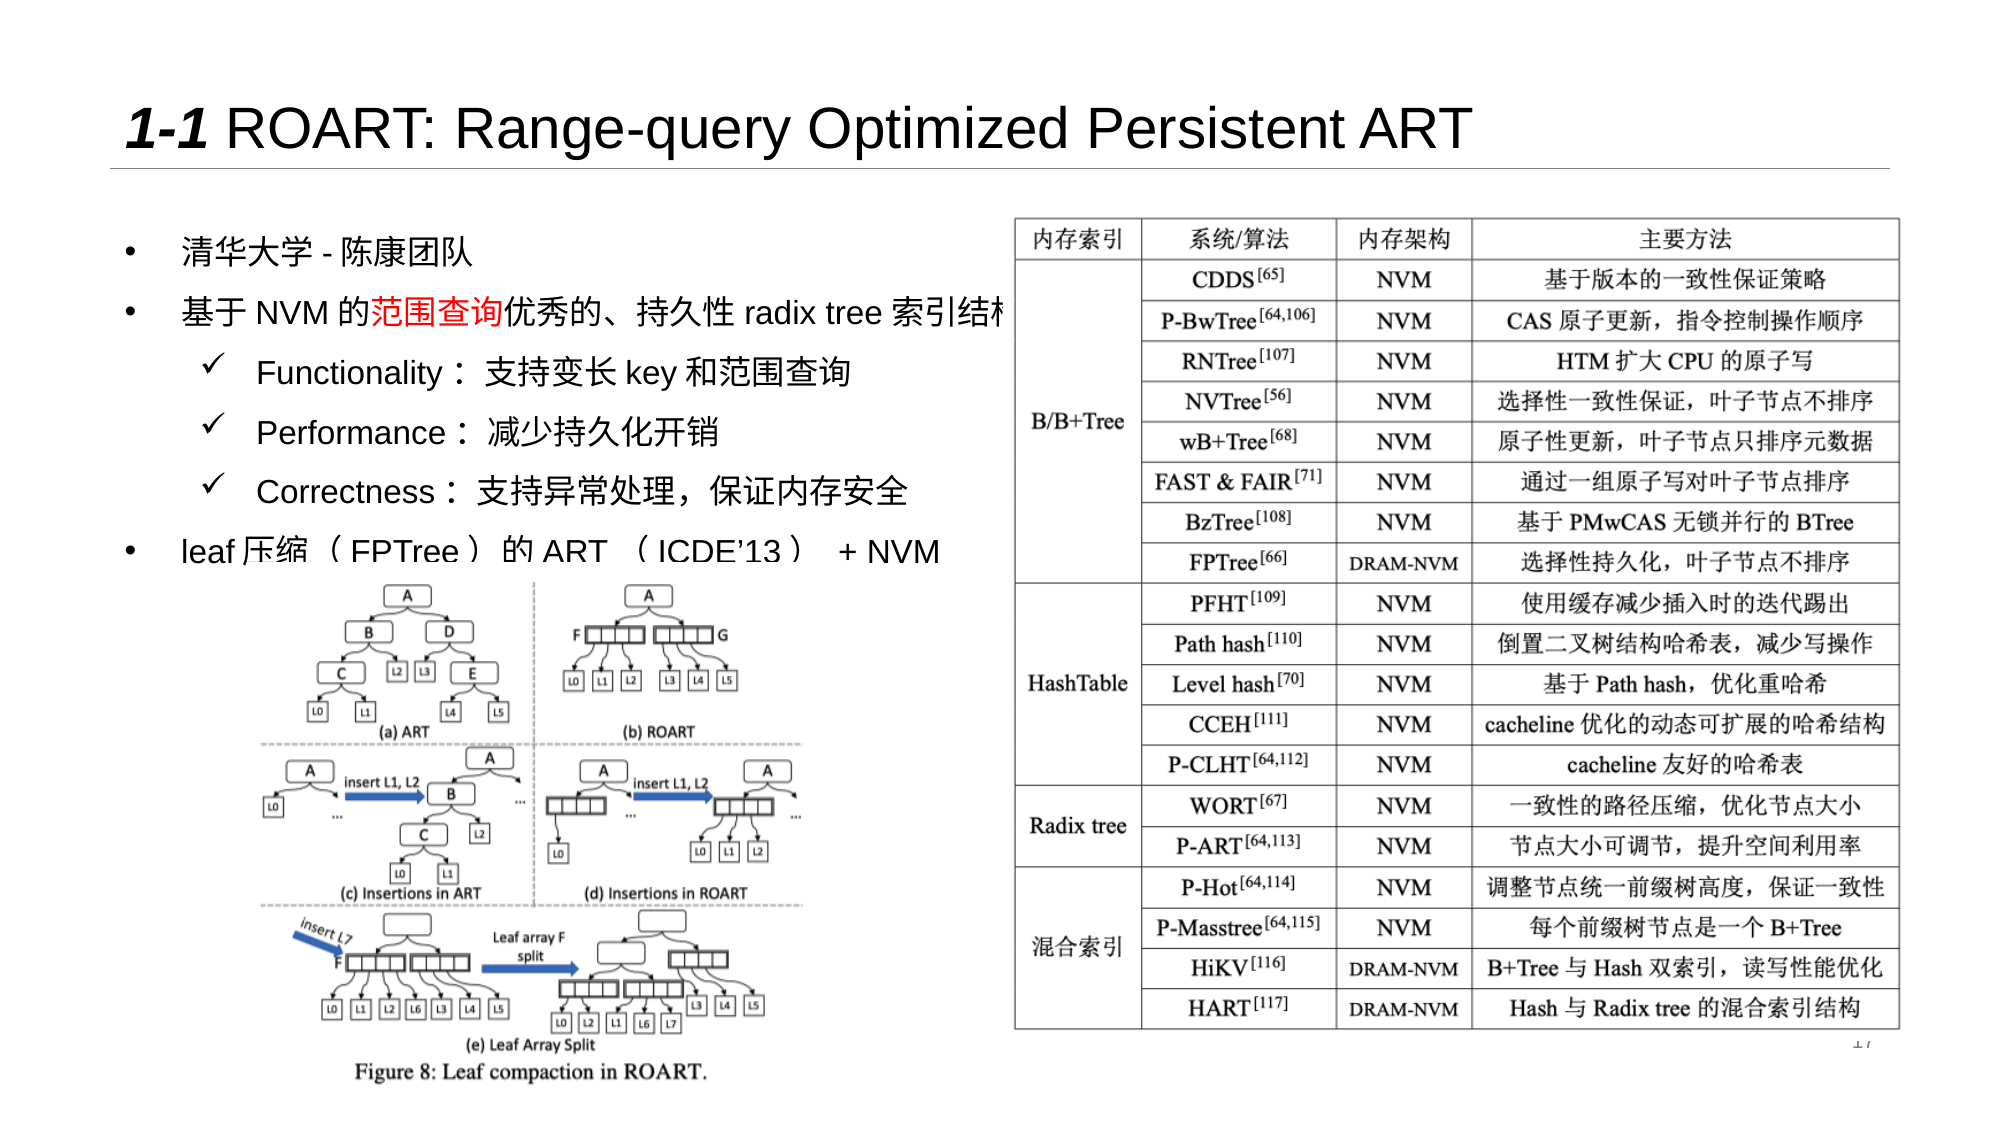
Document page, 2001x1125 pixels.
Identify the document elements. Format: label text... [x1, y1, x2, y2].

picture [247, 562, 817, 1097]
text_box 清华大学-陈康团队 基于NVM的范围查询优秀的、持久性radix tree索引结构 Functionality：支持变长key和范围查询 Performance：减少持久化开销 Correctness：支持异常处理，保证内存安全 leaf压缩（FPTree）的ART（ICDE’13） + NVM [109, 203, 1794, 578]
slide_number 17 [1412, 1041, 1890, 1058]
title 1-1 ROART: Range-query Optimized Persistent ART [109, 0, 1890, 169]
picture [1002, 216, 1913, 1041]
